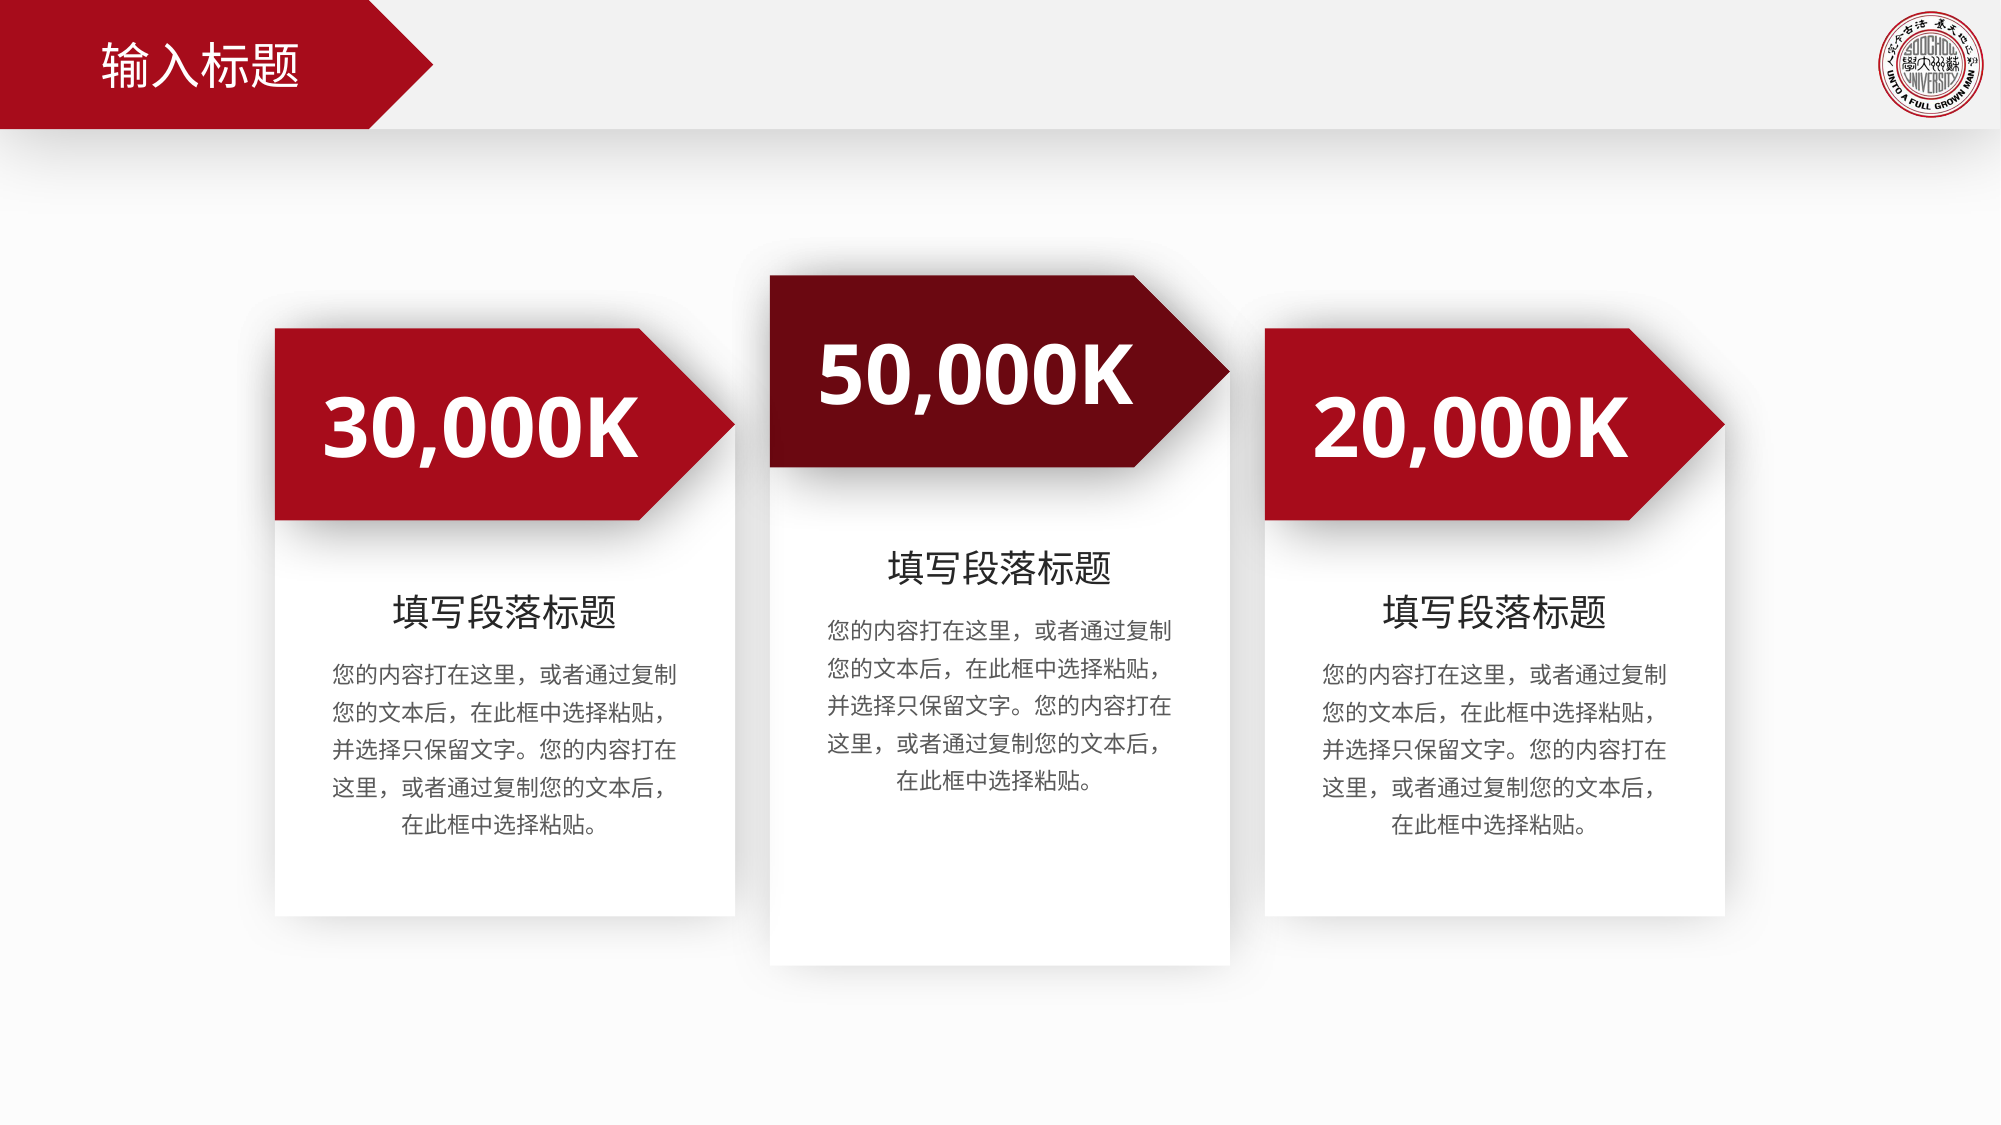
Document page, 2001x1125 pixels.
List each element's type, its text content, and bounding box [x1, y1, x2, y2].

text_box 填写段落标题 您的内容打在这里，或者通过复制您的文本后，在此框中选择粘贴，并选择只保留文字。您的内容打在这里，或者通过复制您的文本后，在此框中选择粘贴。 [330, 596, 680, 839]
text_box 输入标题 [0, 0, 435, 131]
text_box [768, 437, 1231, 967]
text_box 填写段落标题 您的内容打在这里，或者通过复制您的文本后，在此框中选择粘贴，并选择只保留文字。您的内容打在这里，或者通过复制您的文本后，在此框中选择粘贴。 [825, 552, 1175, 795]
text_box 20,000K [1263, 327, 1727, 522]
text_box 50,000K [768, 274, 1232, 469]
text_box [273, 485, 737, 918]
text_box 30,000K [273, 327, 737, 522]
text_box 填写段落标题 您的内容打在这里，或者通过复制您的文本后，在此框中选择粘贴，并选择只保留文字。您的内容打在这里，或者通过复制您的文本后，在此框中选择粘贴。 [1320, 596, 1670, 839]
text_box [1877, 11, 1984, 118]
text_box [1263, 485, 1726, 918]
